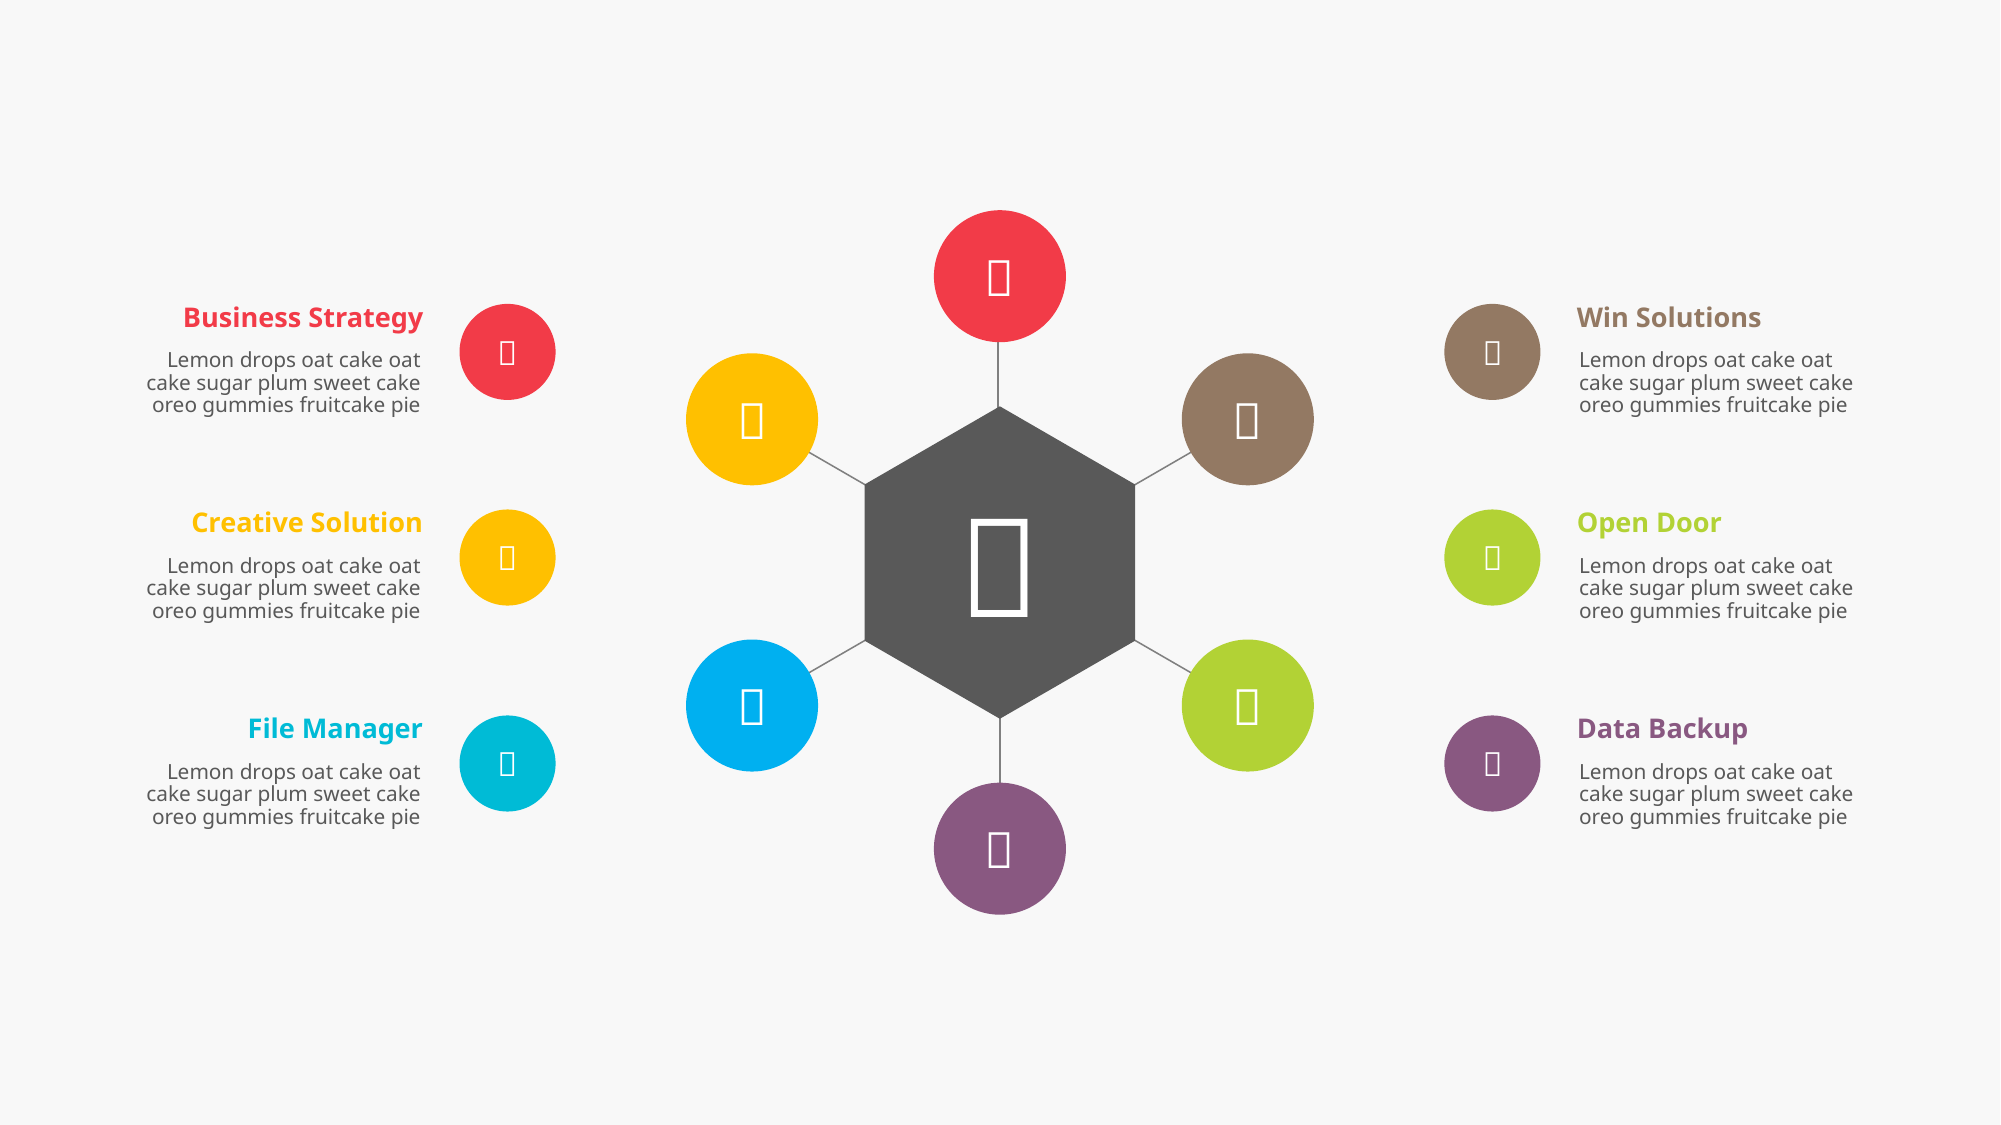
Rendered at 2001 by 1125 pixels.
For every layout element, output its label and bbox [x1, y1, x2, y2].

text_box [137, 209, 1863, 915]
